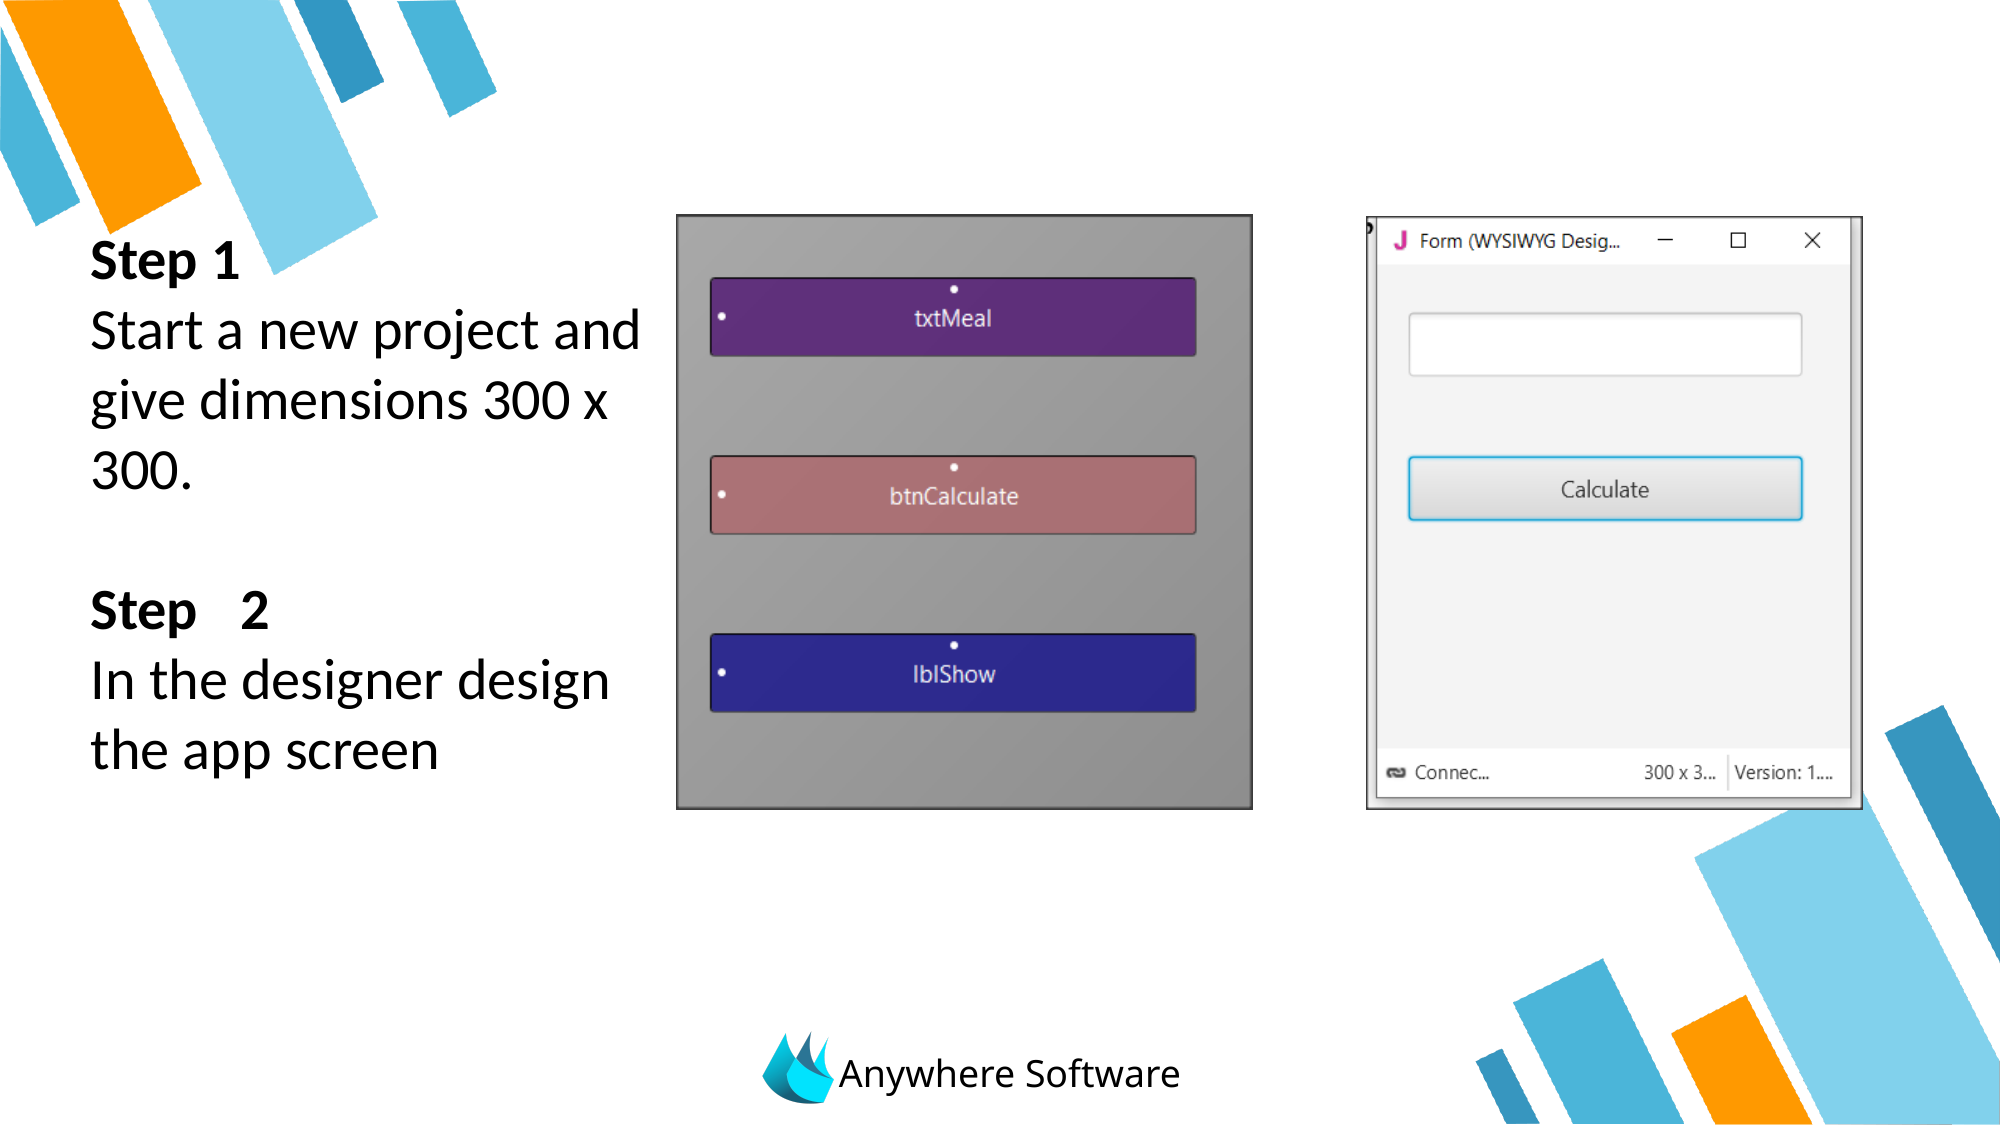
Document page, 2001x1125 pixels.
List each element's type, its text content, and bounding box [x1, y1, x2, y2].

text_box Step 1 Start a new project and give dimensions 300 x 300. Step 2 In the designer design the app screen [75, 213, 661, 789]
picture [0, 0, 2000, 1125]
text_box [676, 214, 1863, 810]
